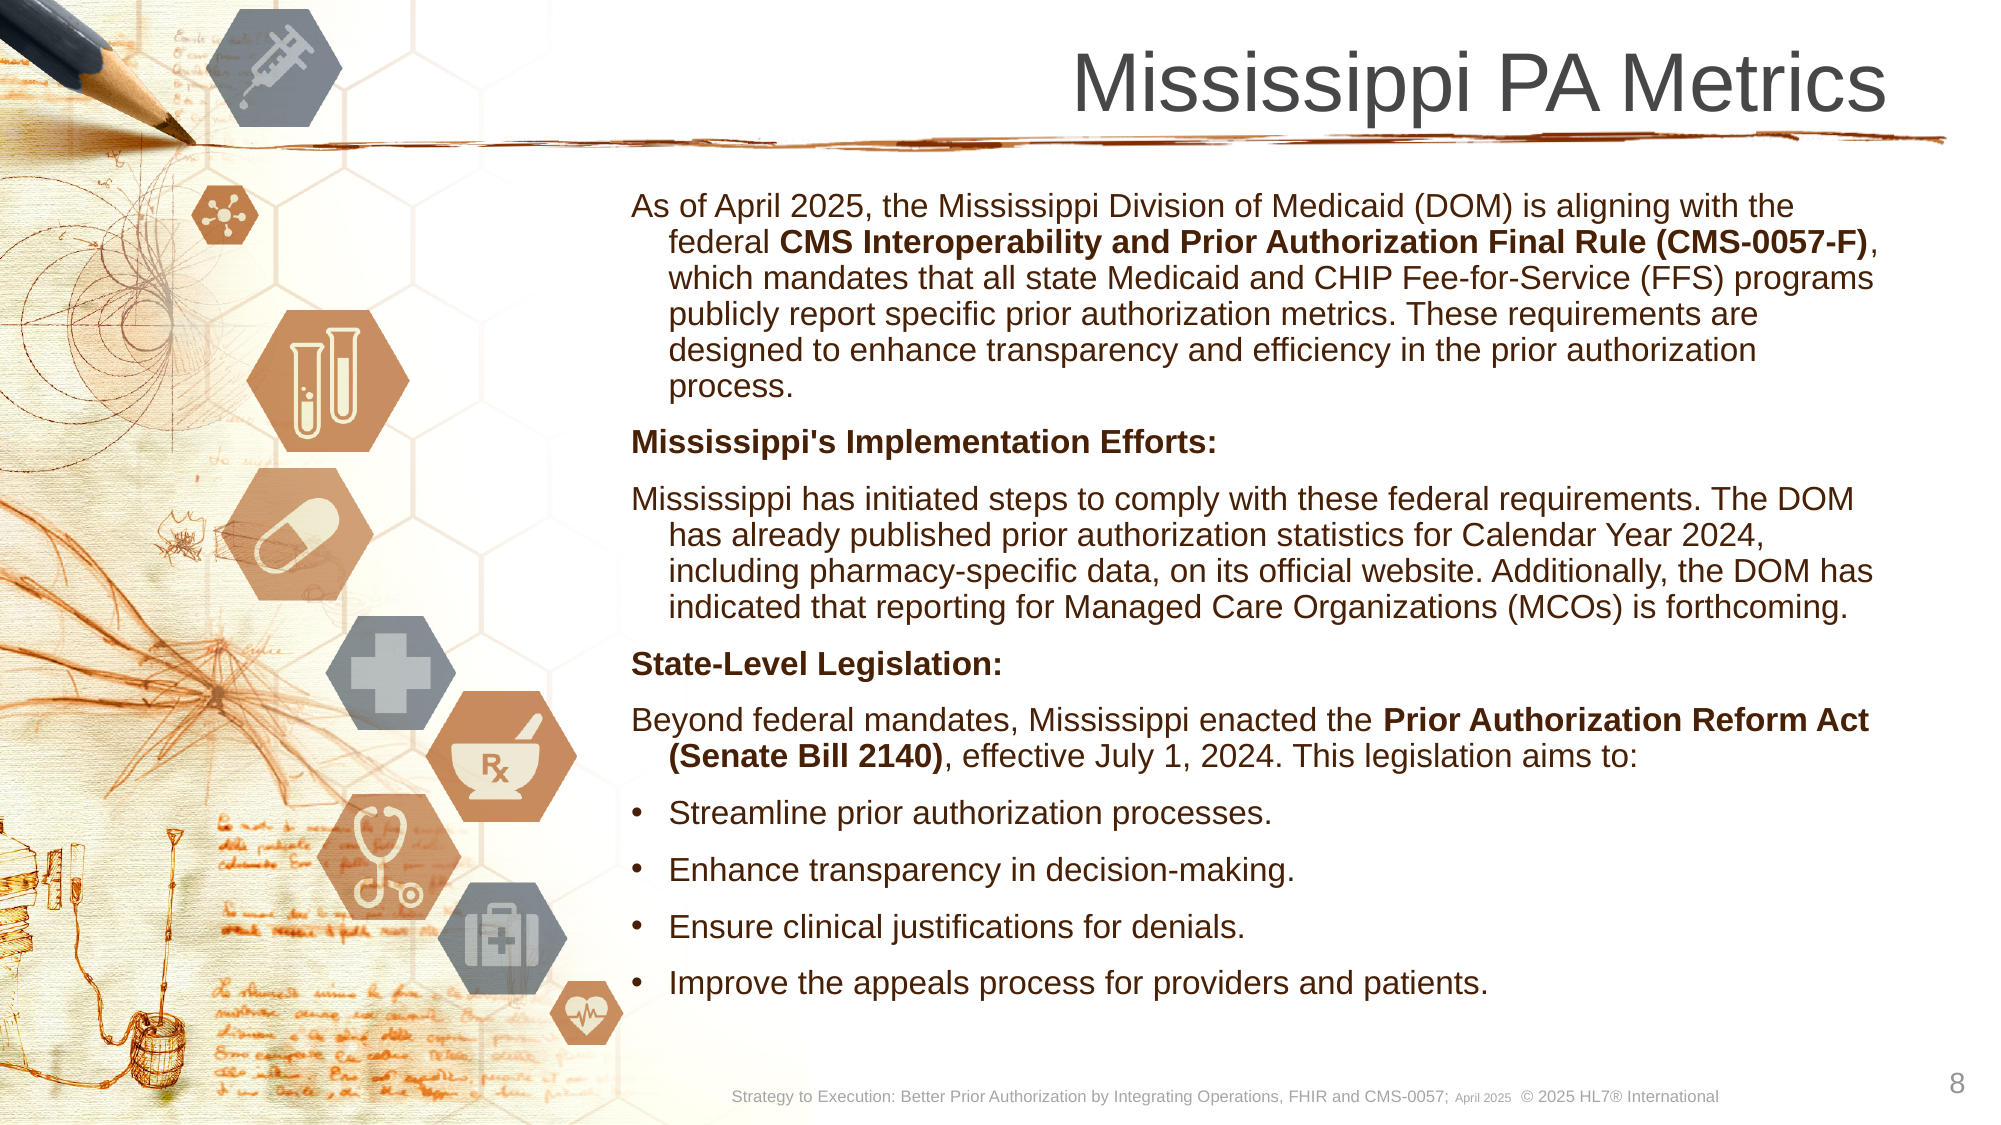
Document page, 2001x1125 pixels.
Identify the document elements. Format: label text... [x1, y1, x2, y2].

list As of April 2025, the Mississippi Division of Medicaid (DOM) is aligning with the federal CMS Interoperability and Prior Authorization Final Rule (CMS-0057-F), which mandates that all state Medicaid and CHIP Fee-for-Service (FFS) programs publicly report specific prior authorization metrics. These requirements are designed to enhance transparency and efficiency in the prior authorization process.​ Mississippi's Implementation Efforts: Mississippi has initiated steps to comply with these federal requirements. The DOM has already published prior authorization statistics for Calendar Year 2024, including pharmacy-specific data, on its official website. Additionally, the DOM has indicated that reporting for Managed Care Organizations (MCOs) is forthcoming.​ State-Level Legislation: Beyond federal mandates, Mississippi enacted the Prior Authorization Reform Act (Senate Bill 2140), effective July 1, 2024. This legislation aims to:​ Streamline prior authorization processes.​ Enhance transparency in decision-making.​ Ensure clinical justifications for denials.​ Improve the appeals process for providers and patients.​ [616, 181, 1904, 1011]
text_box Mississippi PA Metrics [648, 32, 1904, 160]
picture [0, 0, 1949, 1125]
slide_number 8 [1870, 1064, 1966, 1125]
